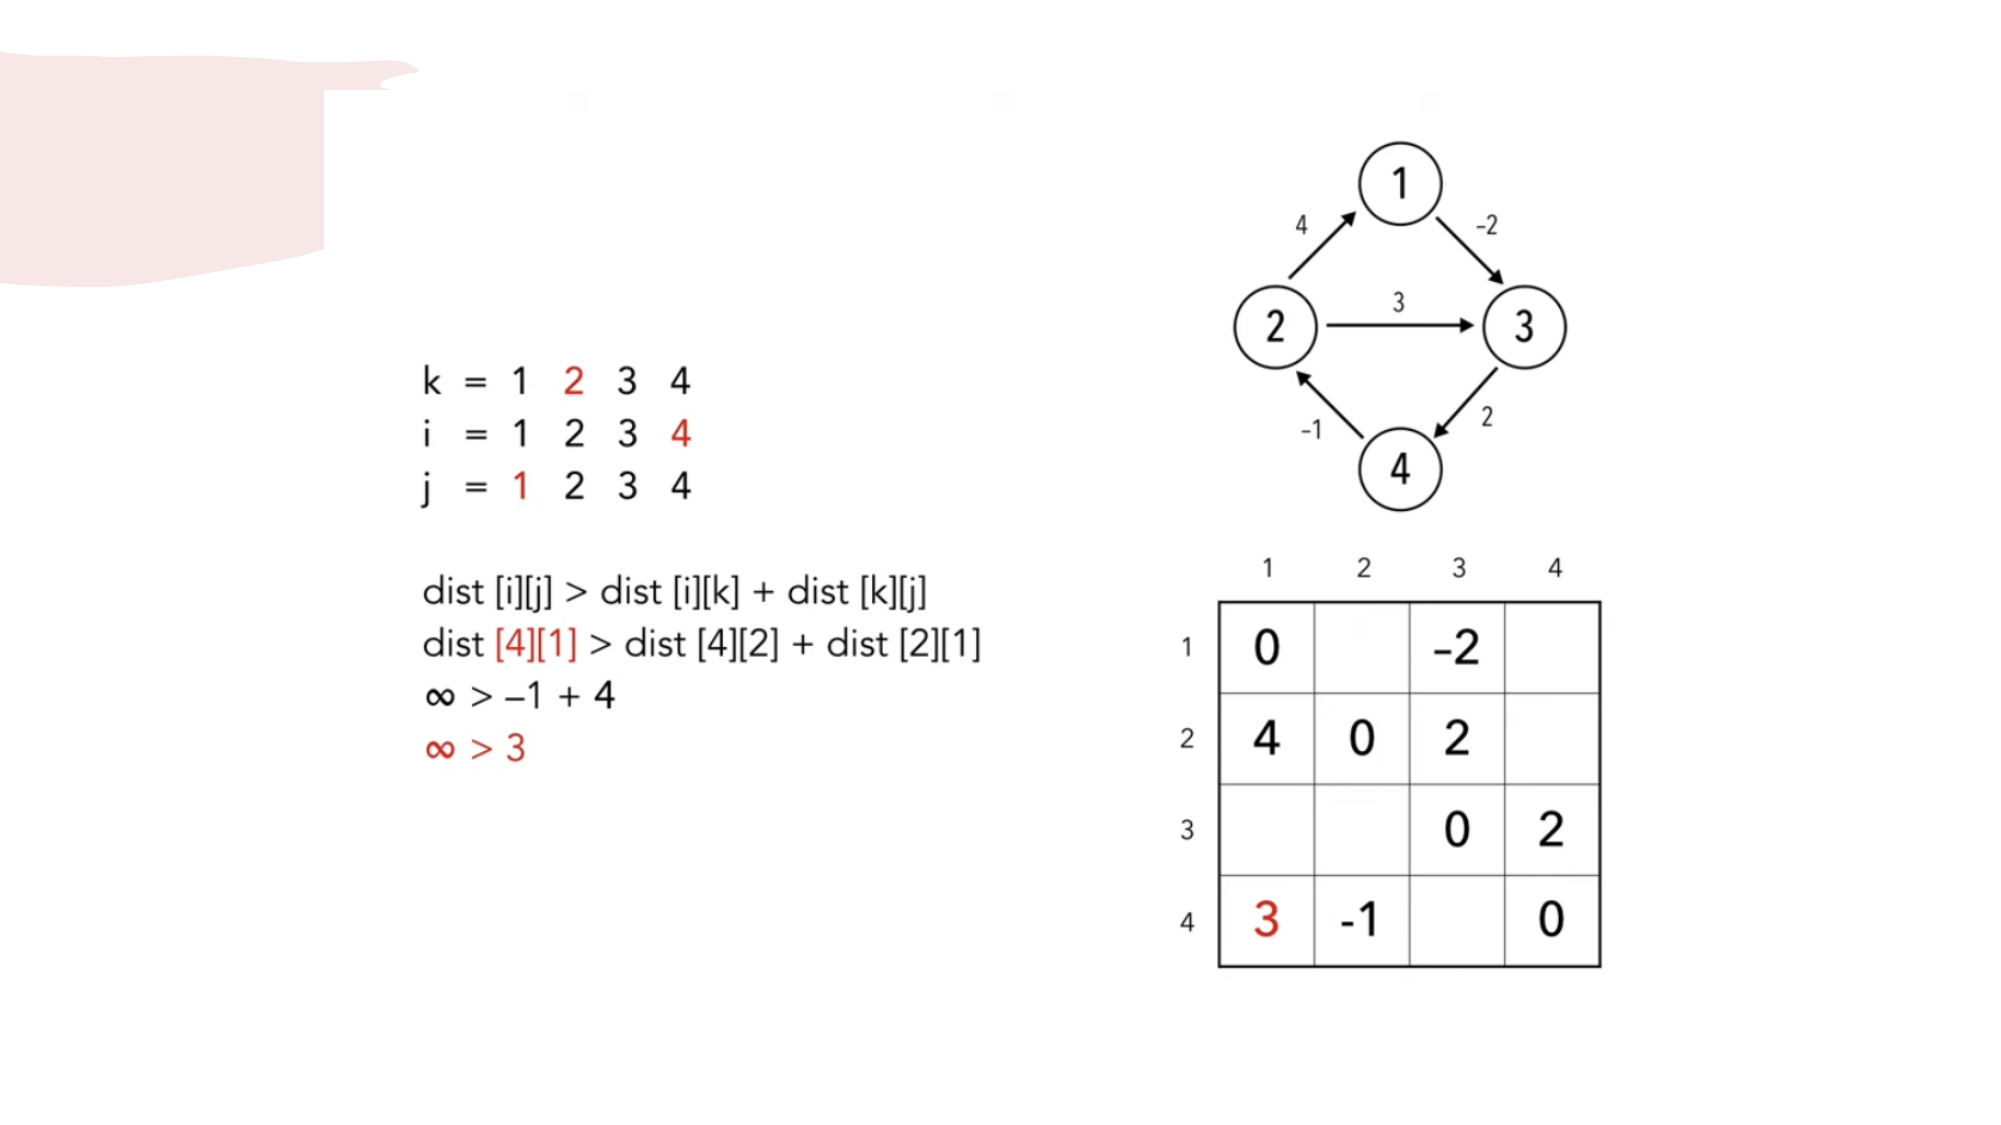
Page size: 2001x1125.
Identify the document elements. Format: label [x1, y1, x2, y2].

list [324, 90, 1676, 1035]
